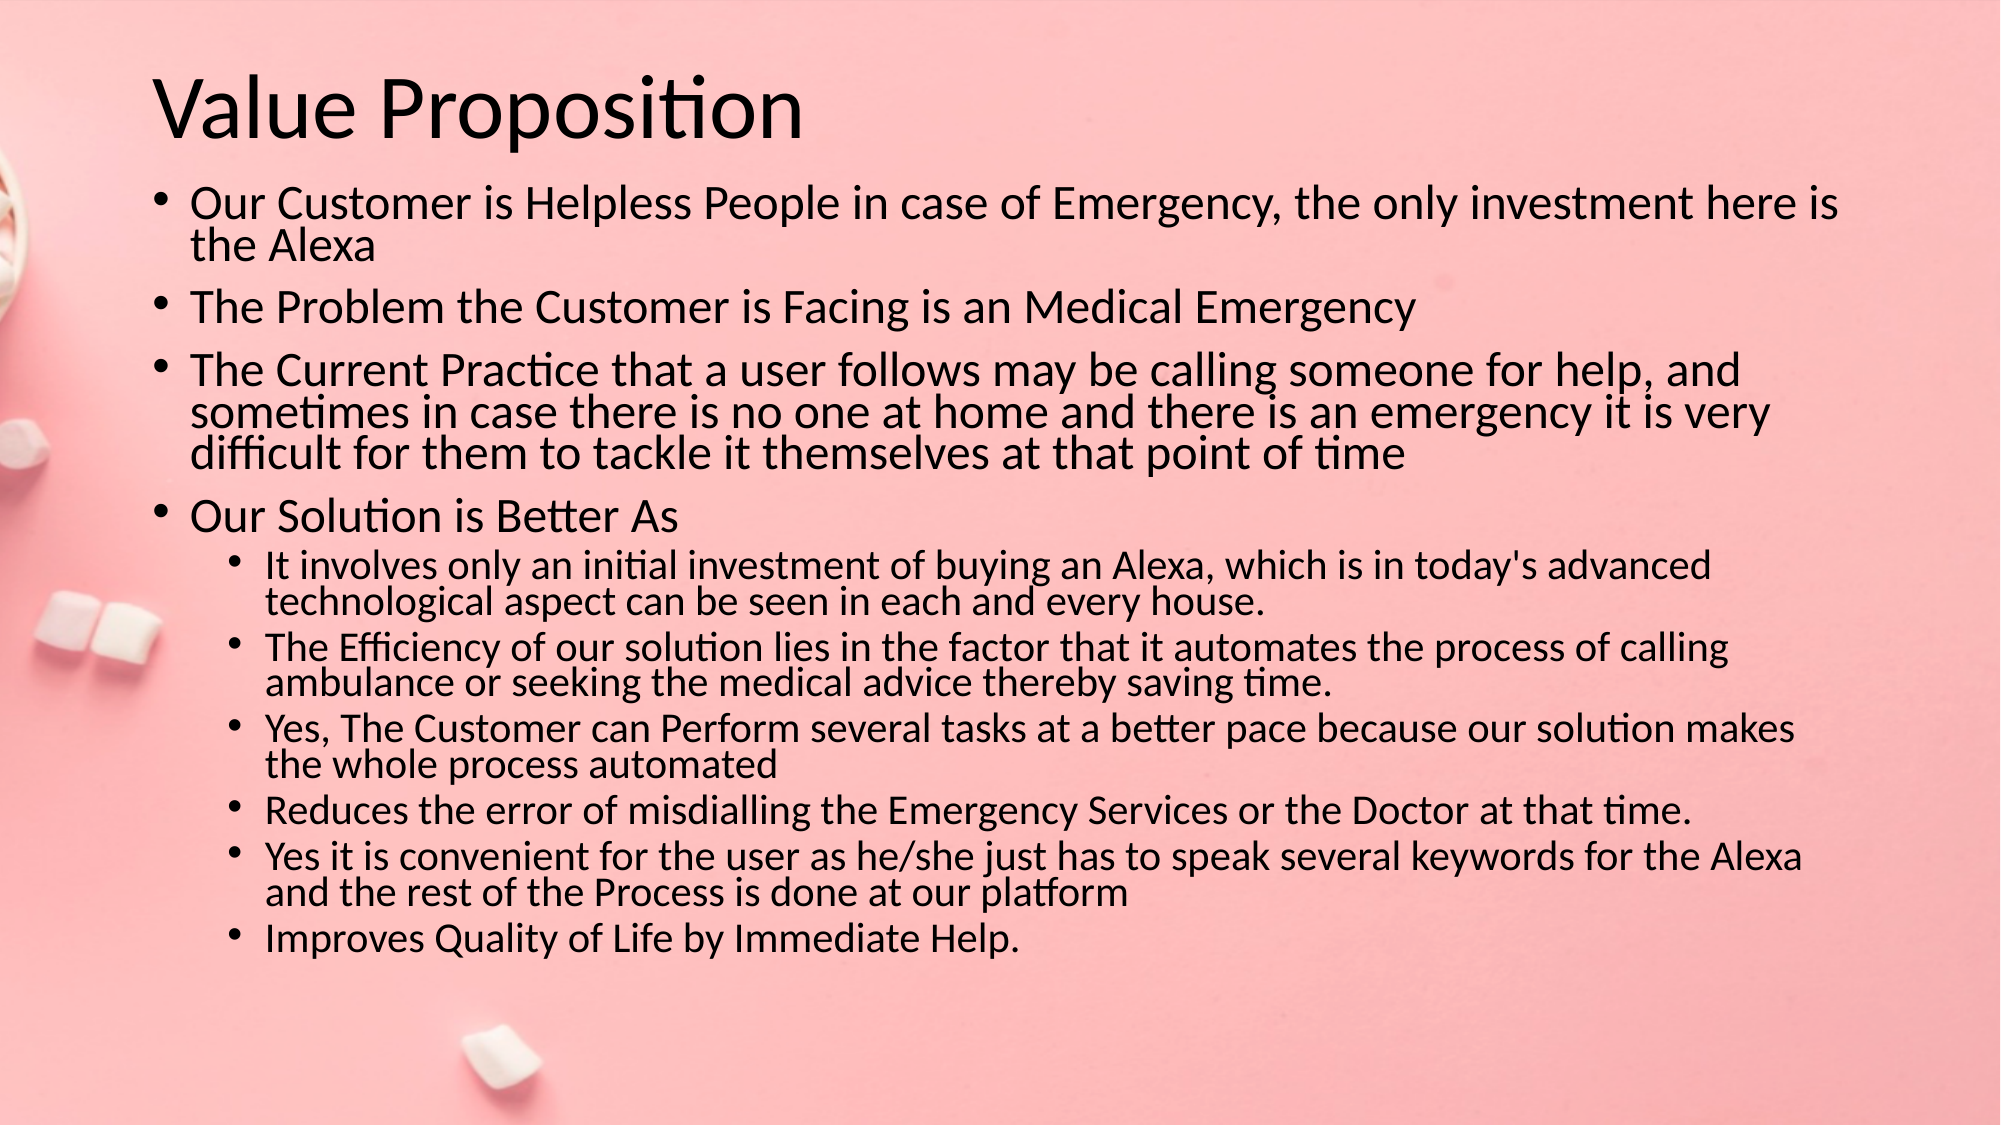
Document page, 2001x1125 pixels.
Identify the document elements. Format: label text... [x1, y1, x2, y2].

title Value Proposition [137, 0, 1863, 178]
list Our Customer is Helpless People in case of Emergency, the only investment here is the Alexa The Problem the Customer is Facing is an Medical Emergency The Current Practice that a user follows may be calling someone for help, and sometimes in case there is no one at home and there is an emergency it is very difficult for them to tackle it themselves at that point of time Our Solution is Better As It involves only an initial investment of buying an Alexa, which is in today's advanced technological aspect can be seen in each and every house. The Efficiency of our solution lies in the factor that it automates the process of calling ambulance or seeking the medical advice thereby saving time. Yes, The Customer can Perform several tasks at a better pace because our solution makes the whole process automated Reduces the error of misdialling the Emergency Services or the Doctor at that time. Yes it is convenient for the user as he/she just has to speak several keywords for the Alexa and the rest of the Process is done at our platform Improves Quality of Life by Immediate Help. [137, 178, 1863, 1047]
picture [0, 0, 2001, 1125]
